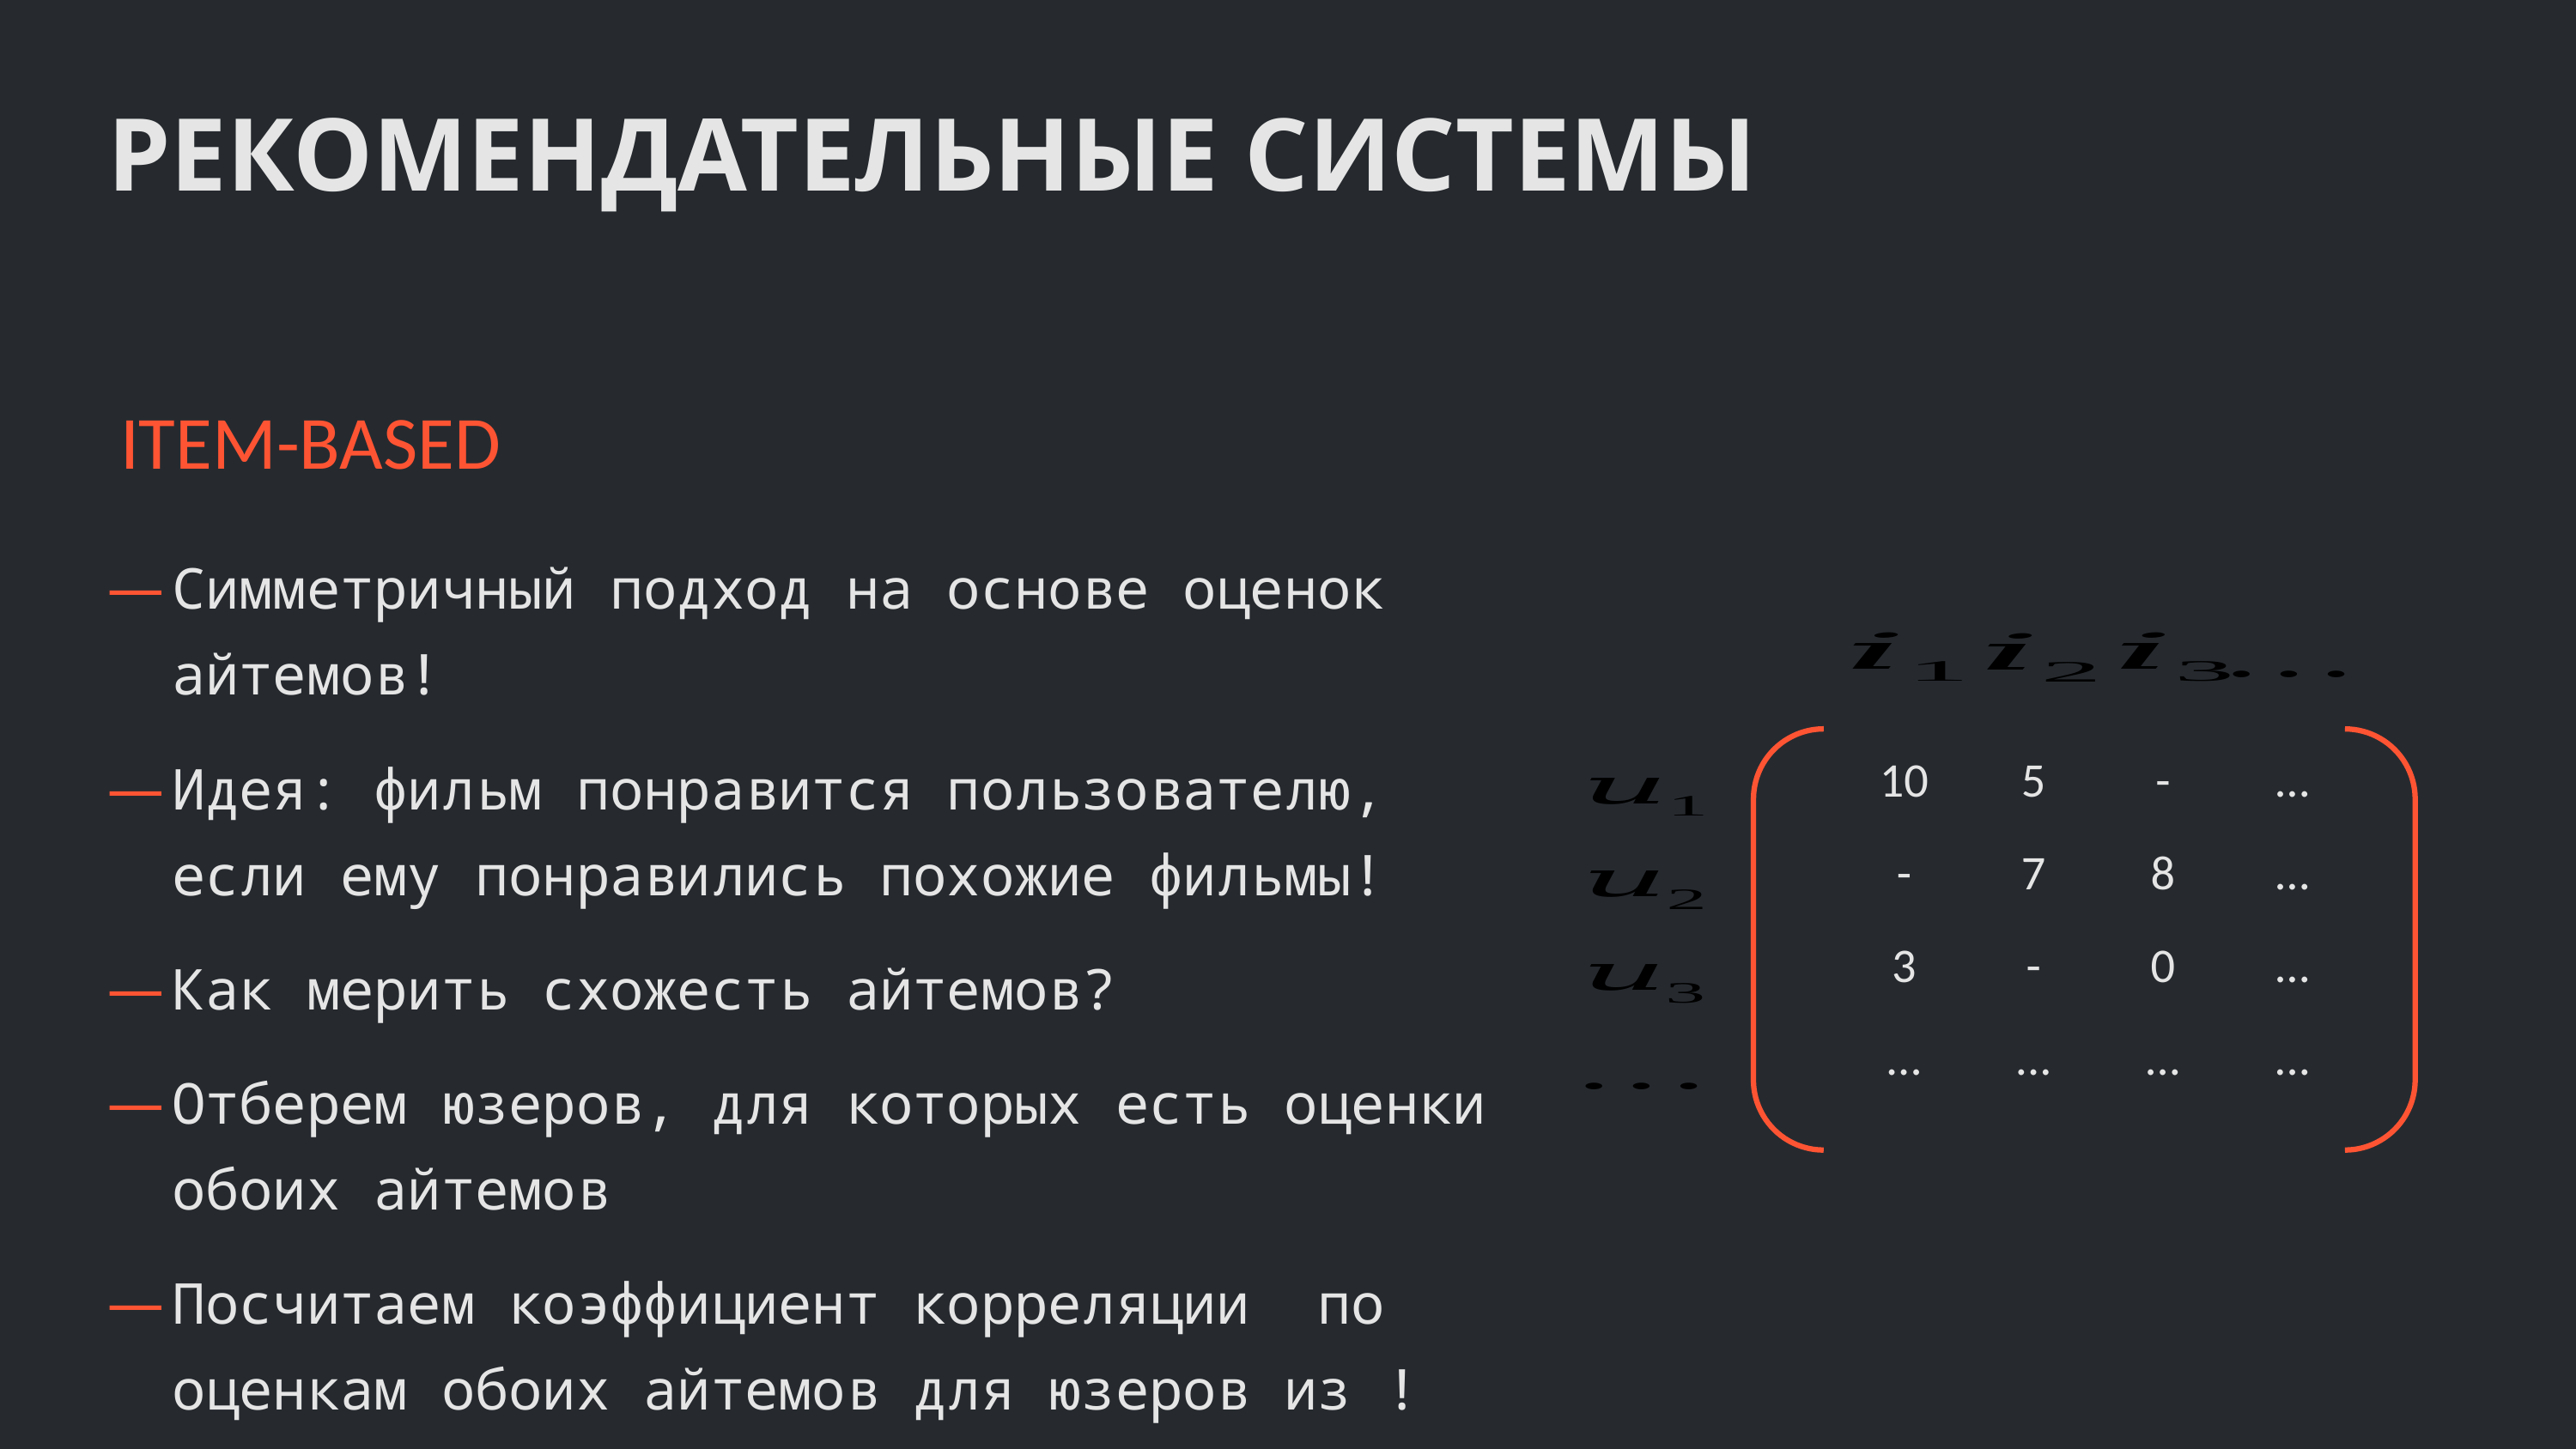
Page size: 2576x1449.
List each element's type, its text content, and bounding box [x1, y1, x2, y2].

table_cell ... [2099, 1033, 2227, 1125]
table_header 10 [1839, 754, 1969, 847]
table_cell ... [1839, 1033, 1969, 1125]
table_header 5 [1969, 754, 2099, 847]
table_cell 8 [2099, 847, 2227, 940]
table_cell … [2227, 940, 2357, 1033]
table_cell 3 [1839, 940, 1969, 1033]
table_header - [2099, 754, 2227, 847]
text_box РЕКОМЕНДАТЕЛЬНЫЕ СИСТЕМЫ [107, 110, 2415, 364]
table_cell ... [1969, 1033, 2099, 1125]
table_cell - [1839, 847, 1969, 940]
table_cell … [2227, 847, 2357, 940]
table_cell - [1969, 940, 2099, 1033]
text_box [1753, 728, 2416, 1151]
text_box ITEM-BASED [107, 397, 1578, 498]
table_header … [2227, 754, 2357, 847]
table_cell 7 [1969, 847, 2099, 940]
table_cell ... [2227, 1033, 2357, 1125]
table_cell 0 [2099, 940, 2227, 1033]
